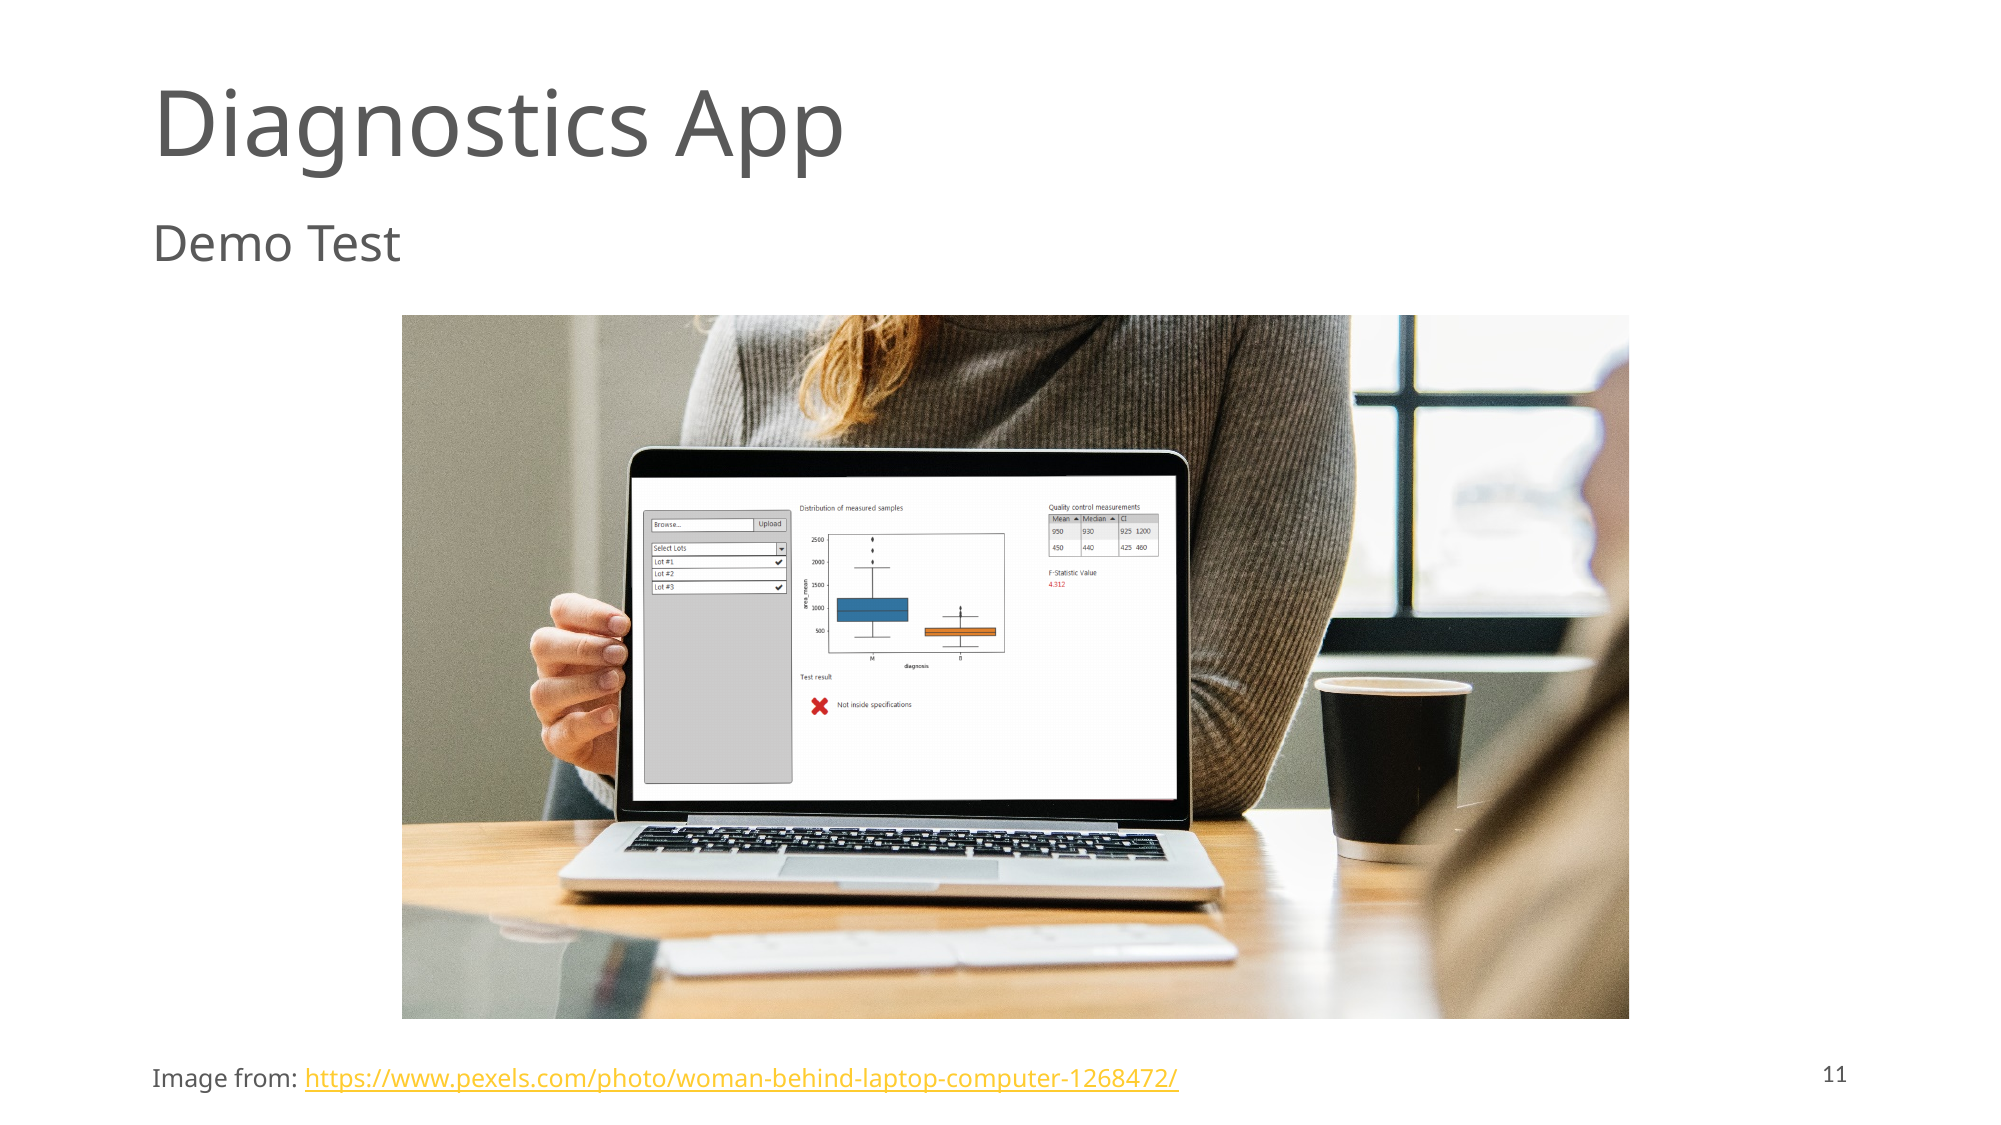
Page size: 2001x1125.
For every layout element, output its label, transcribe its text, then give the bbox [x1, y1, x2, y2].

picture [631, 476, 1176, 800]
title Diagnostics App [137, 59, 1863, 194]
list Demo Test [137, 194, 1863, 300]
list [402, 315, 1630, 1019]
list Image from: https://www.pexels.com/photo/woman-behind-laptop-computer-1268472/ [137, 1055, 1863, 1104]
slide_number 11 [1412, 1042, 1863, 1103]
